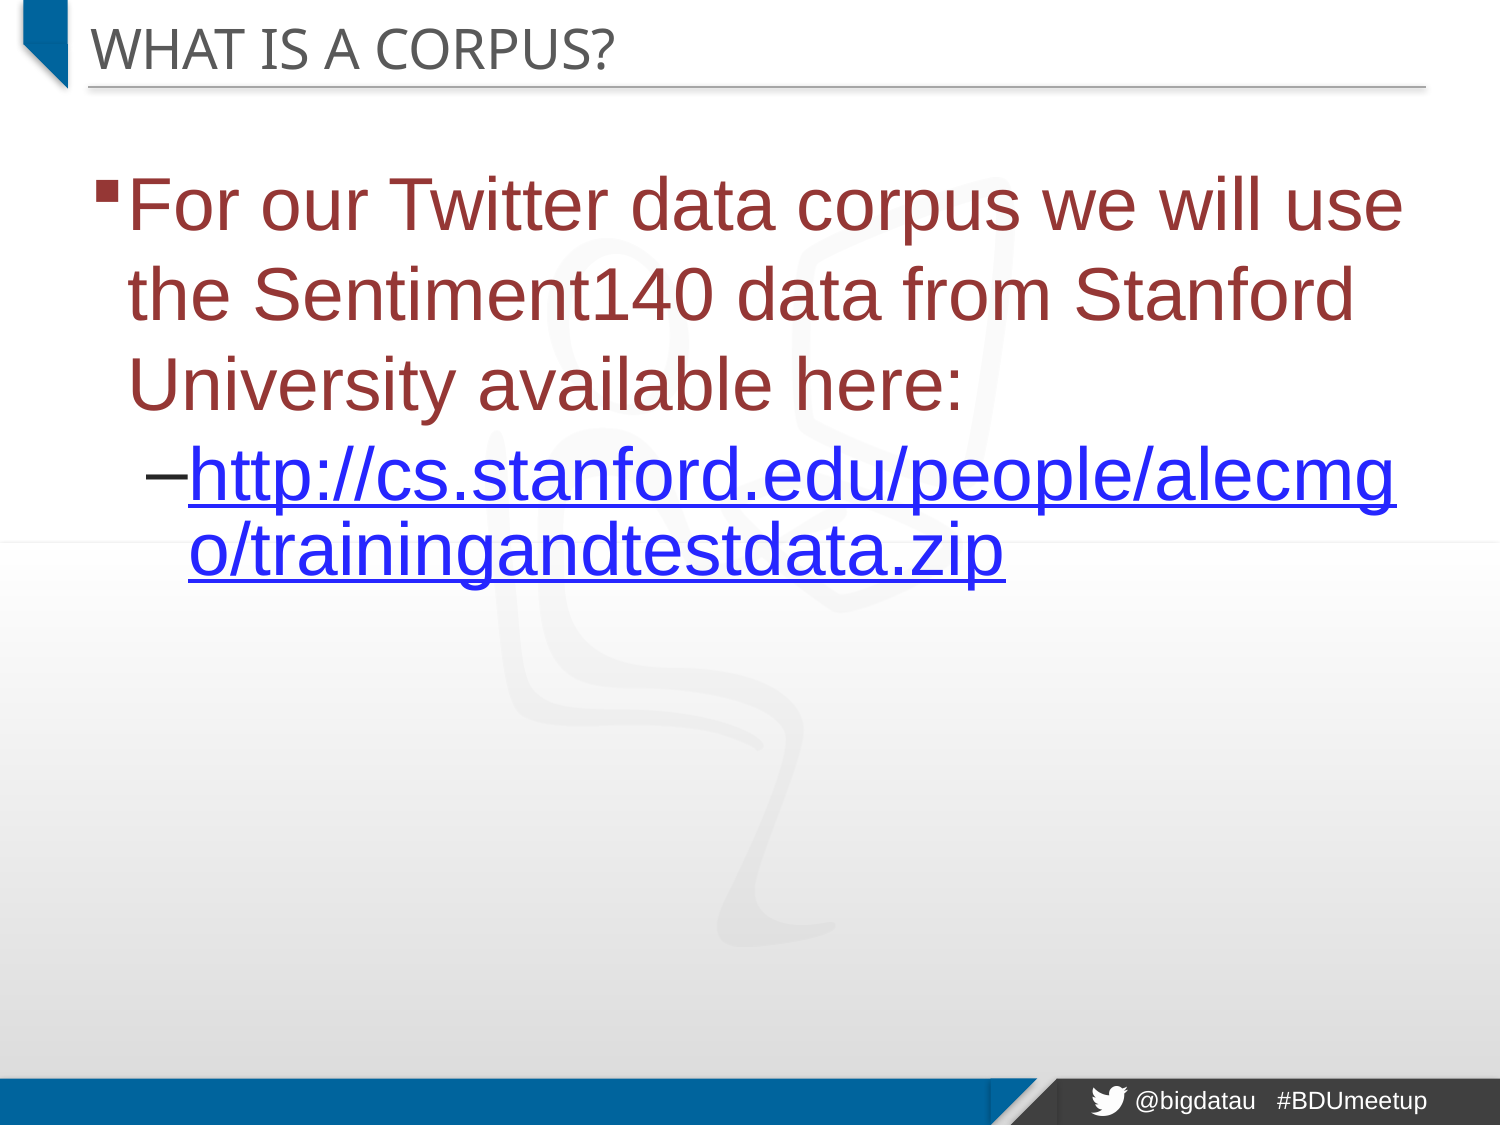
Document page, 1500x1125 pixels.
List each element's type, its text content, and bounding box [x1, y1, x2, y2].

title What is a Corpus? [75, 5, 1425, 89]
picture [1091, 1086, 1128, 1116]
list For our Twitter data corpus we will use the Sentiment140 data from Stanford University available here: http://cs.stanford.edu/people/alecmgo/trainingandtestdata.zip [75, 147, 1425, 1005]
